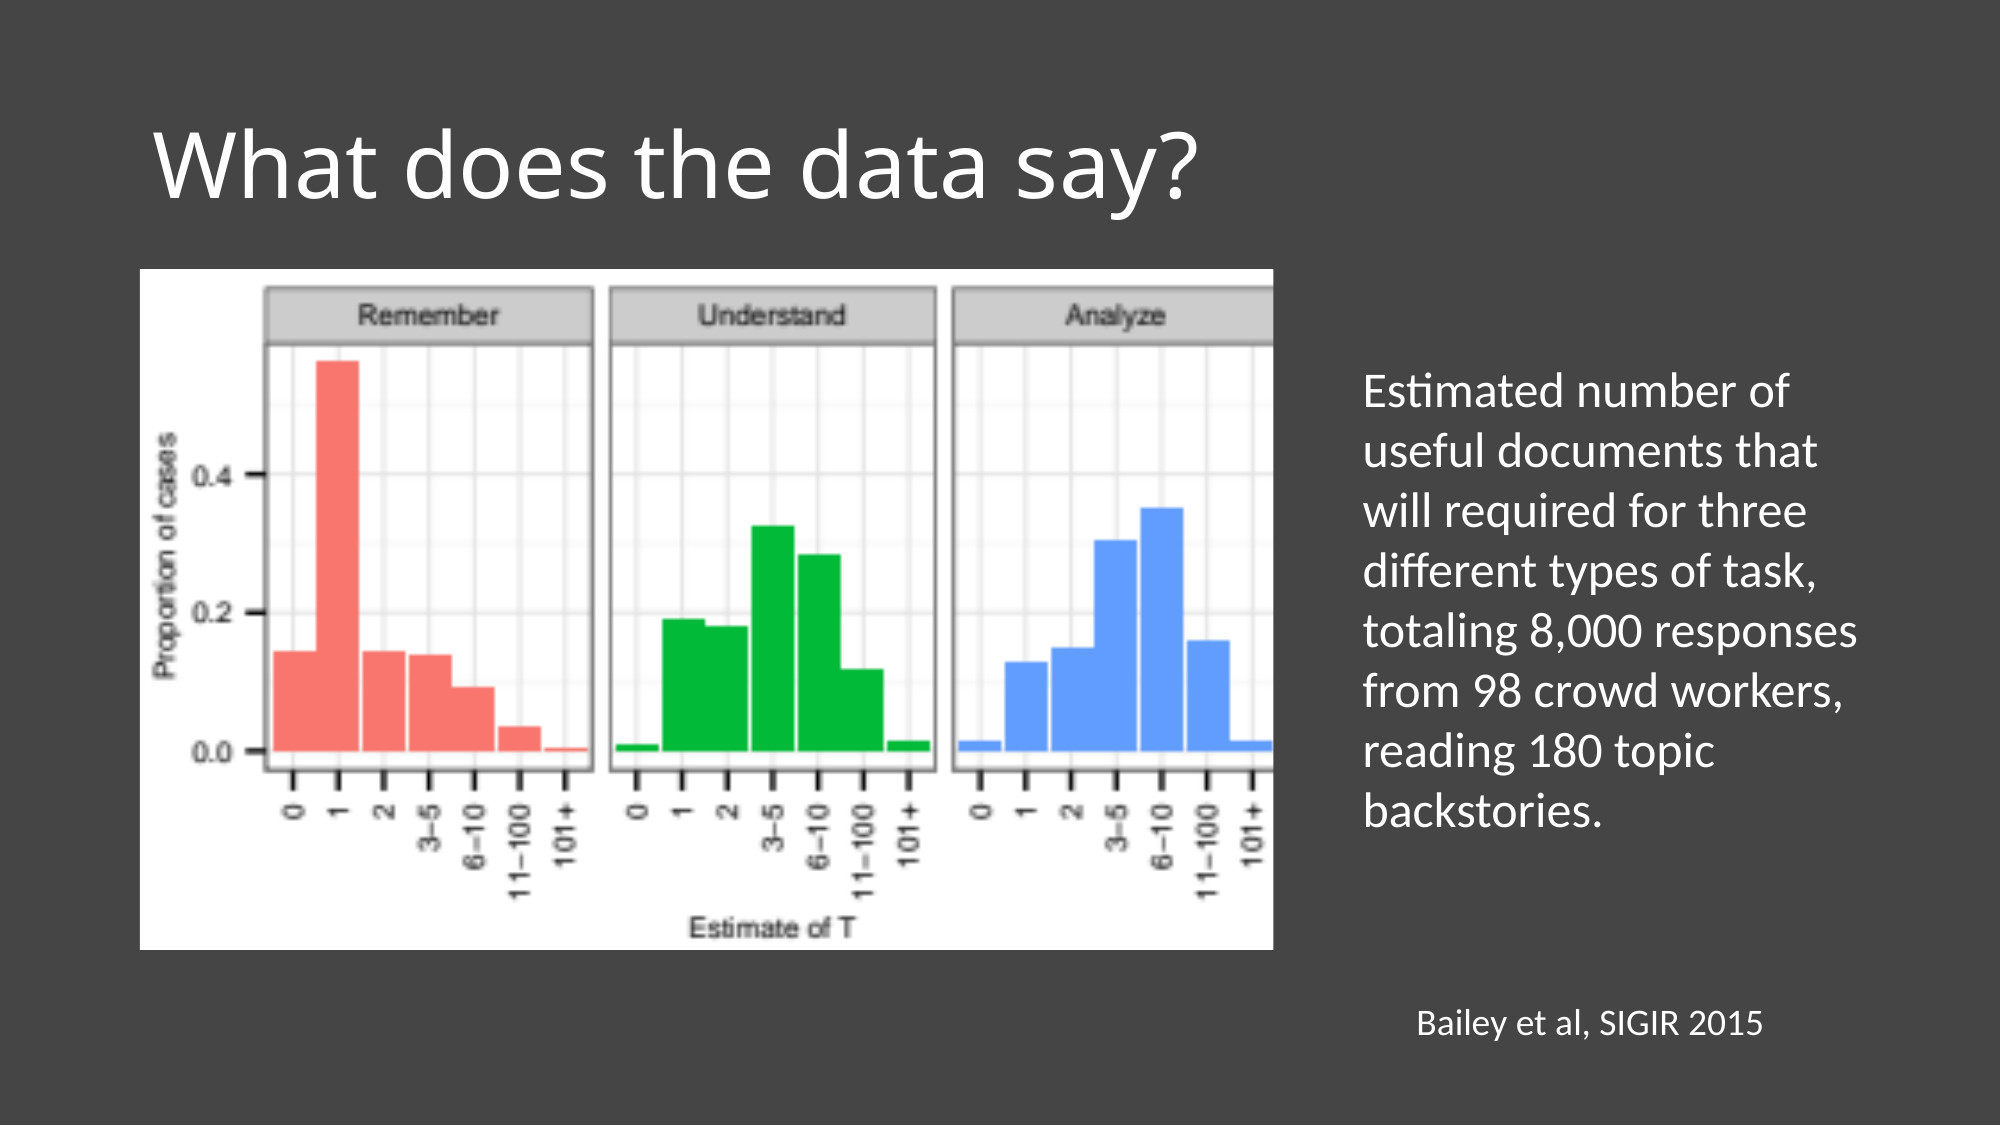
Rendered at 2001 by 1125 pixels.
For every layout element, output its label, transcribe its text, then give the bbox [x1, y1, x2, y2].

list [139, 269, 1274, 950]
text_box Bailey et al, SIGIR 2015 [1401, 991, 1972, 1051]
title What does the data say? [137, 59, 1863, 278]
text_box Estimated number of useful documents that will required for three different types of task, totaling 8,000 responses from 98 crowd workers, reading 180 topic backstories. [1347, 349, 1881, 845]
